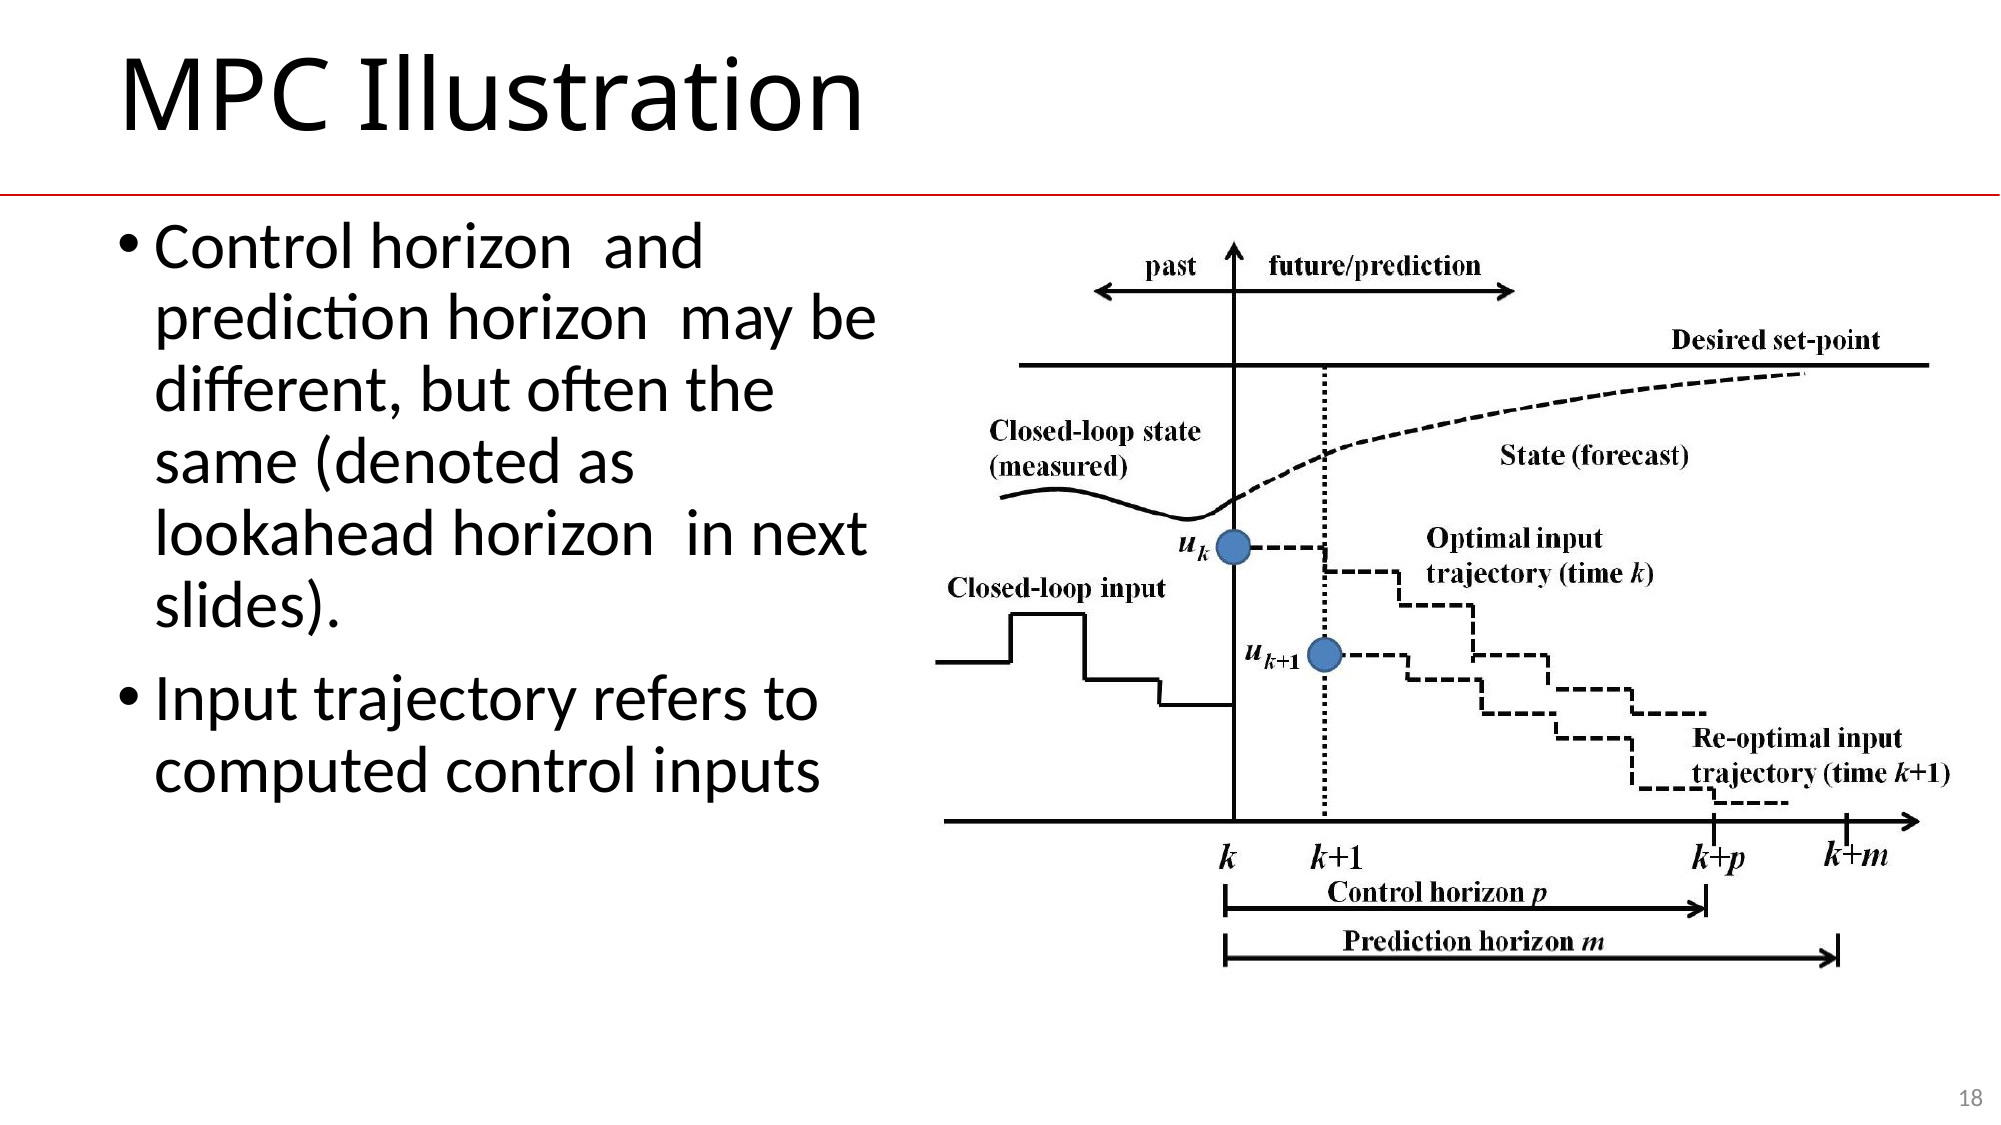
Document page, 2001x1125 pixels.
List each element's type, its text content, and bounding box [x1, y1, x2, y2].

picture [899, 196, 1955, 977]
title MPC Illustration [102, 10, 1899, 186]
slide_number 18 [1548, 1066, 1999, 1125]
